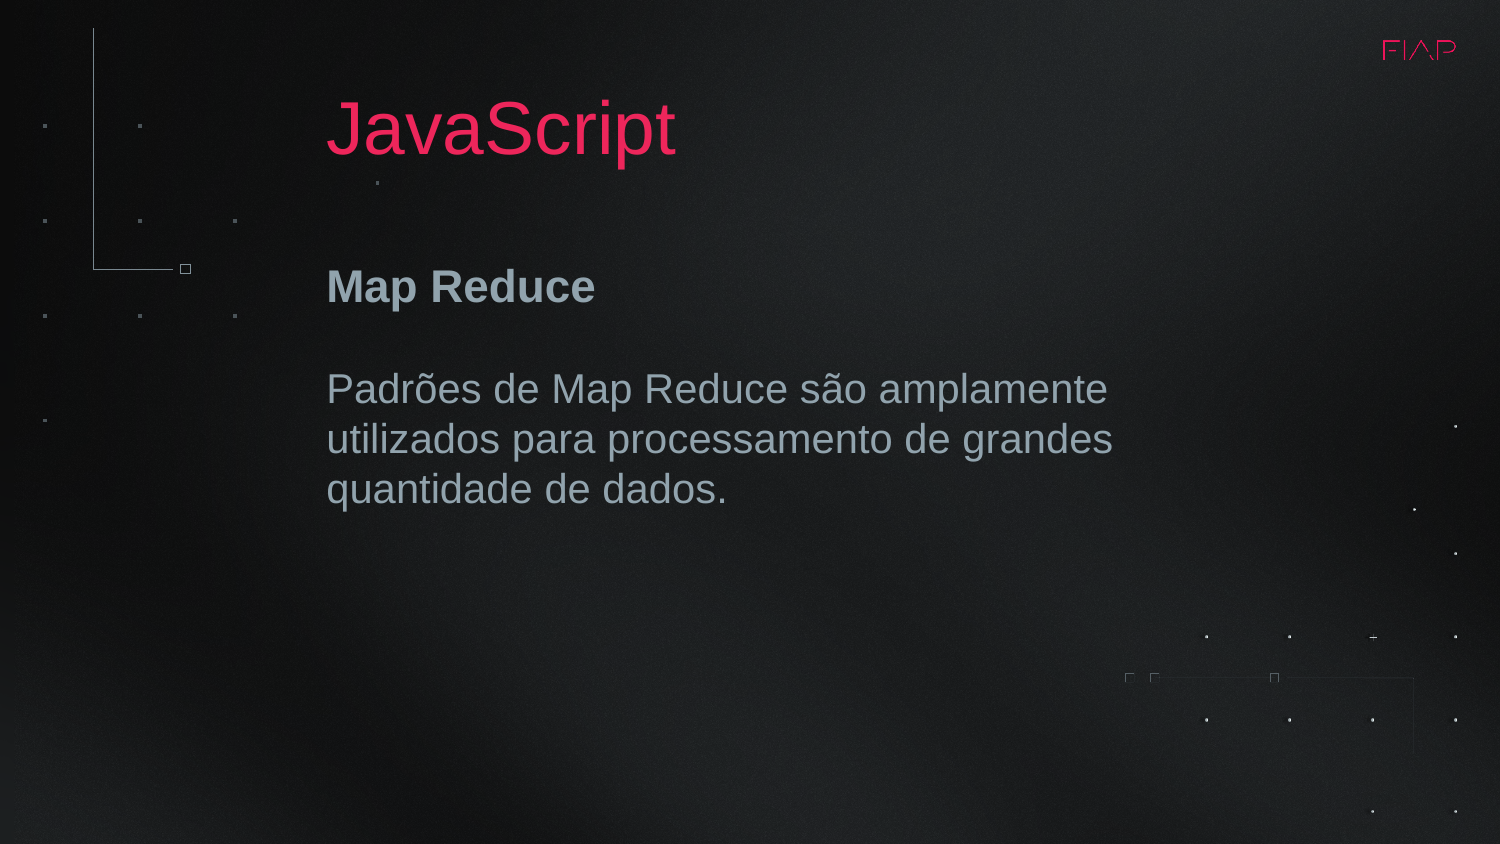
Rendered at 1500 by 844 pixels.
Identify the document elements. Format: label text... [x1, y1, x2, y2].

text_box JavaScript [383, 72, 1126, 177]
text_box Map Reduce Padrões de Map Reduce são amplamente utilizados para processamento de grandes quantidade de dados. [311, 249, 1292, 570]
picture [0, 0, 1500, 844]
